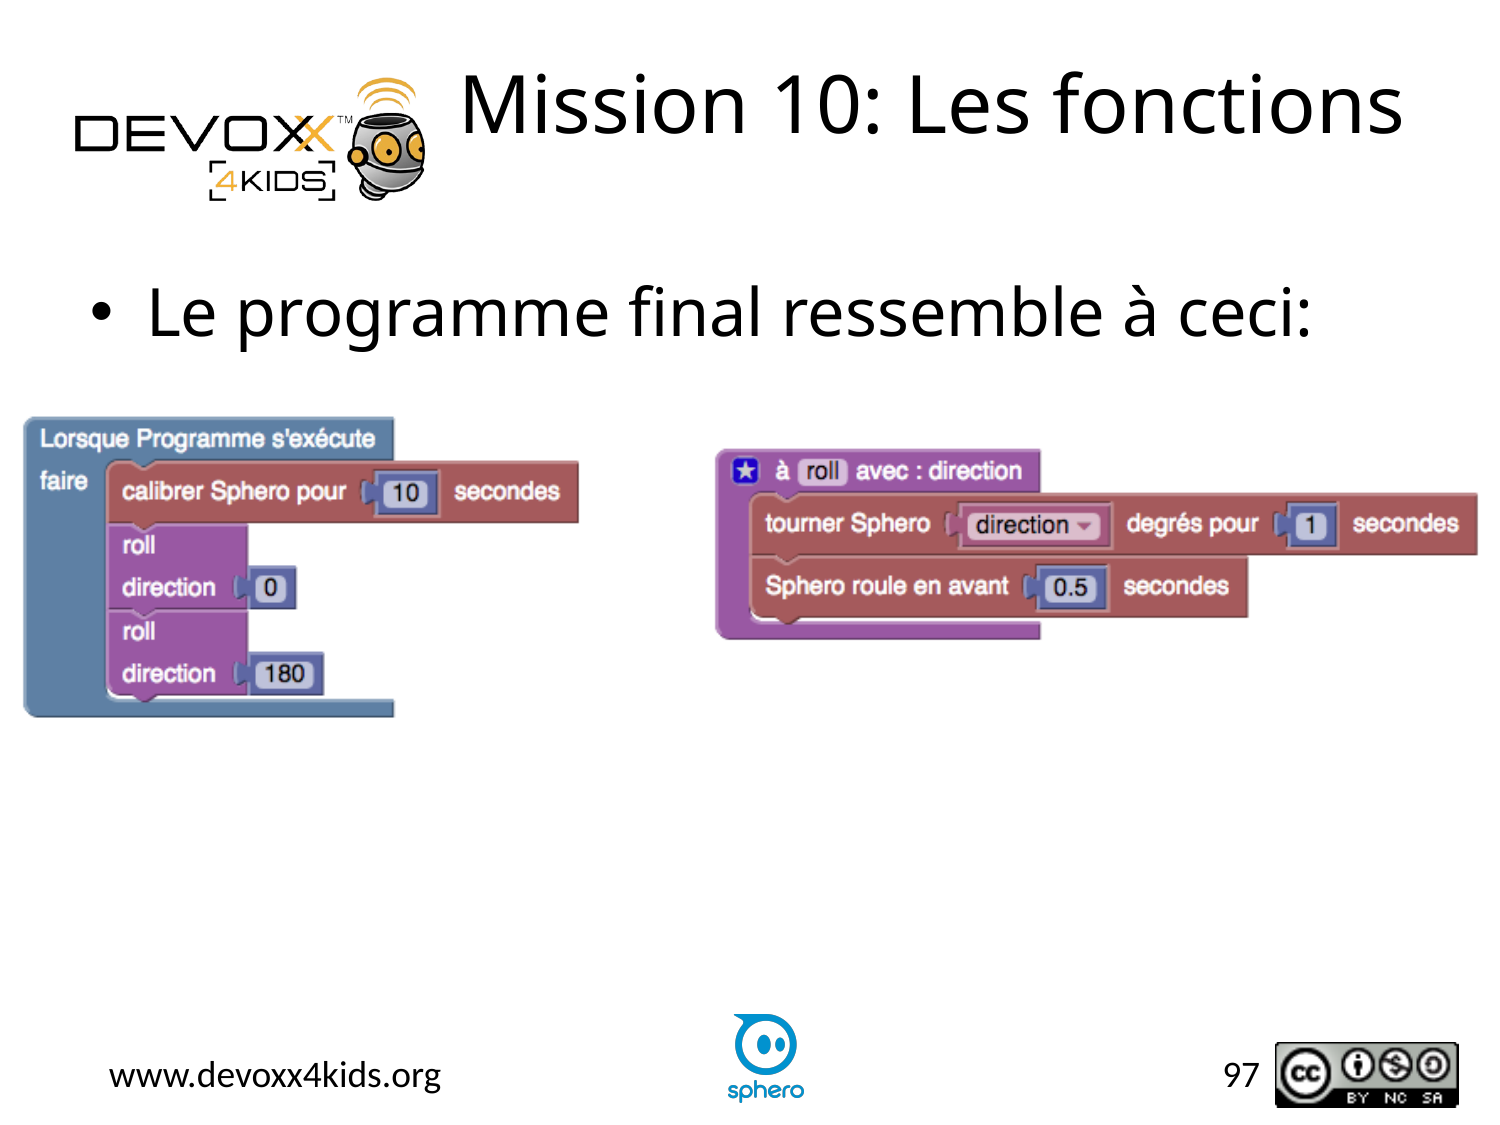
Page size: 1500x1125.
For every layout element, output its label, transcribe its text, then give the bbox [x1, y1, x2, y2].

slide_number 97 [1074, 1042, 1275, 1103]
picture [0, 395, 1500, 728]
picture [743, 1088, 749, 1095]
picture [728, 1014, 804, 1103]
picture [794, 1088, 801, 1095]
picture [1275, 1042, 1459, 1108]
title Mission 10: Les fonctions [439, 45, 1425, 233]
list Le programme final ressemble à ceci: [75, 262, 1425, 371]
picture [743, 1021, 789, 1068]
picture [728, 1096, 739, 1103]
picture [75, 77, 425, 201]
